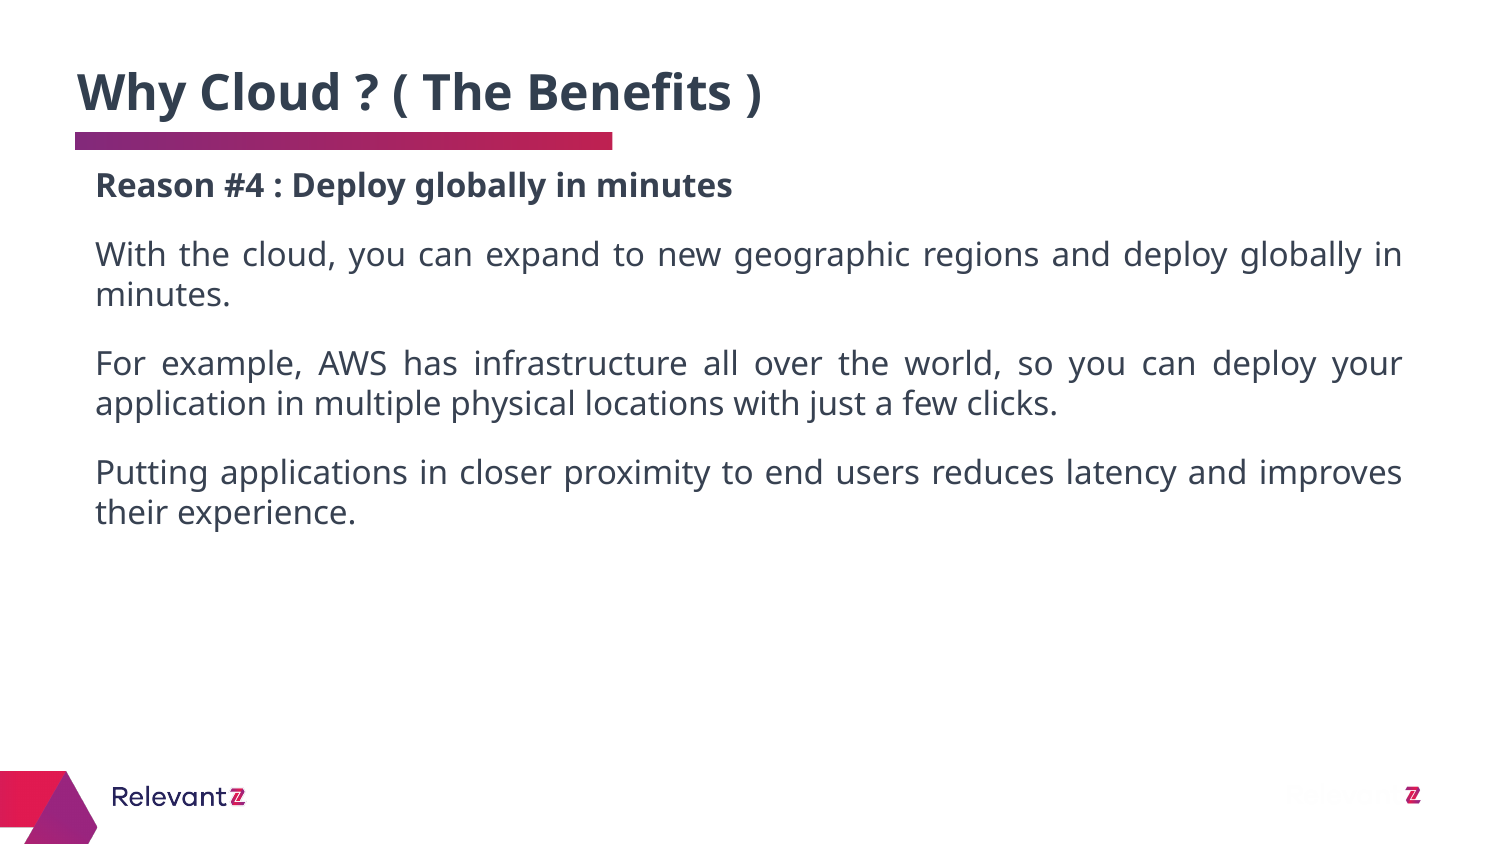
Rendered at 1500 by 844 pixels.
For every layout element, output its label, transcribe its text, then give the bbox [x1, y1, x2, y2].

picture [109, 782, 250, 810]
text_box Why Cloud ? ( The Benefits ) [62, 52, 979, 137]
picture [1284, 782, 1425, 810]
picture [0, 769, 101, 844]
title Reason #4 : Deploy globally in minutes With the cloud, you can expand to new geographic regions and deploy globally in minutes. For example, AWS has infrastructure all over the world, so you can deploy your application in multiple physical locations with just a few clicks. Putting applications in closer proximity to end users reduces latency and improves their experience. [94, 164, 1406, 584]
